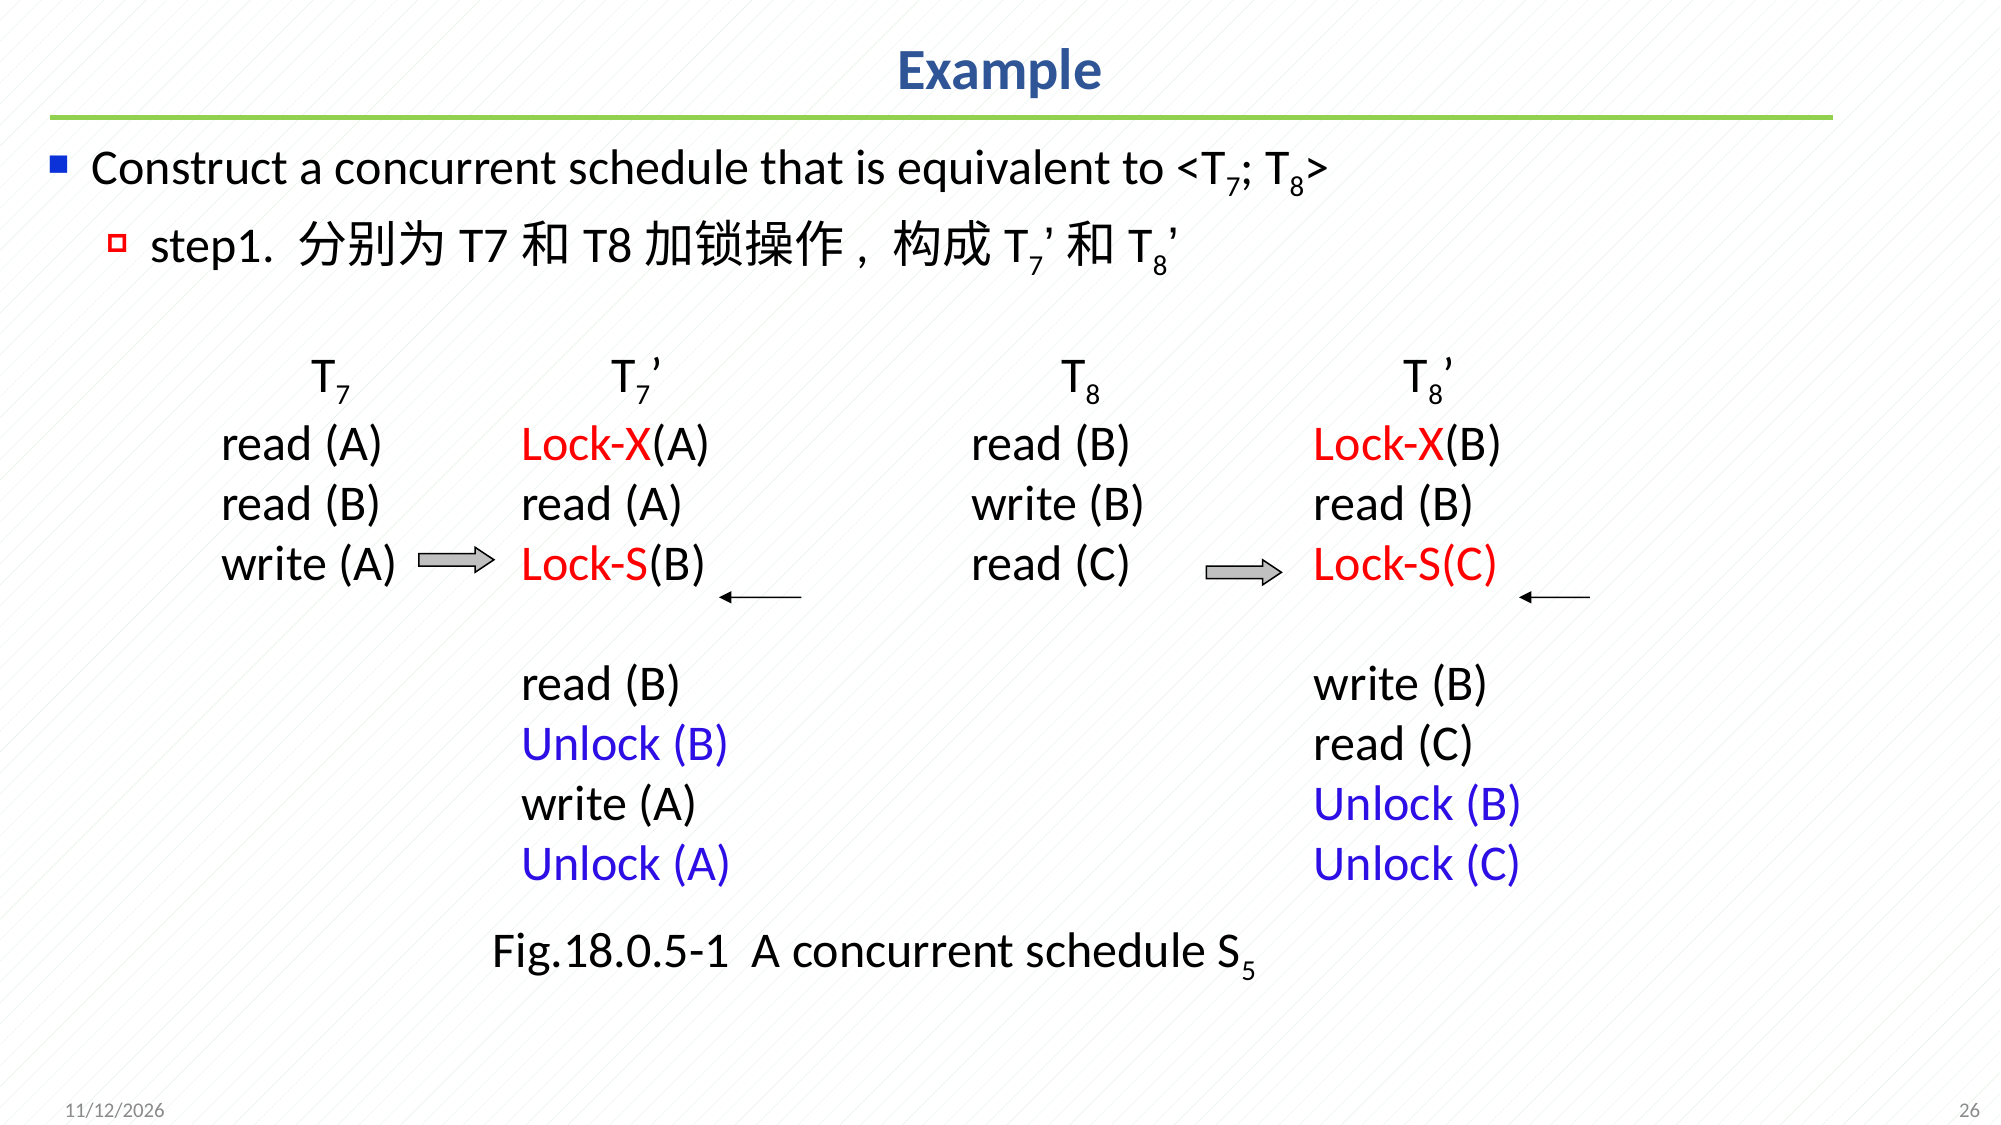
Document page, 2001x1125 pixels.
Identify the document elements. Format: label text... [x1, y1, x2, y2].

title Example [50, 13, 1949, 126]
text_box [206, 334, 1622, 986]
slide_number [49, 1079, 500, 1125]
slide_number 26 [1545, 1079, 1996, 1125]
list Construct a concurrent schedule that is equivalent to <T7; T8> step1. 分别为T7和T8加锁操作, 构成T7’和T8’ [32, 126, 1974, 1081]
